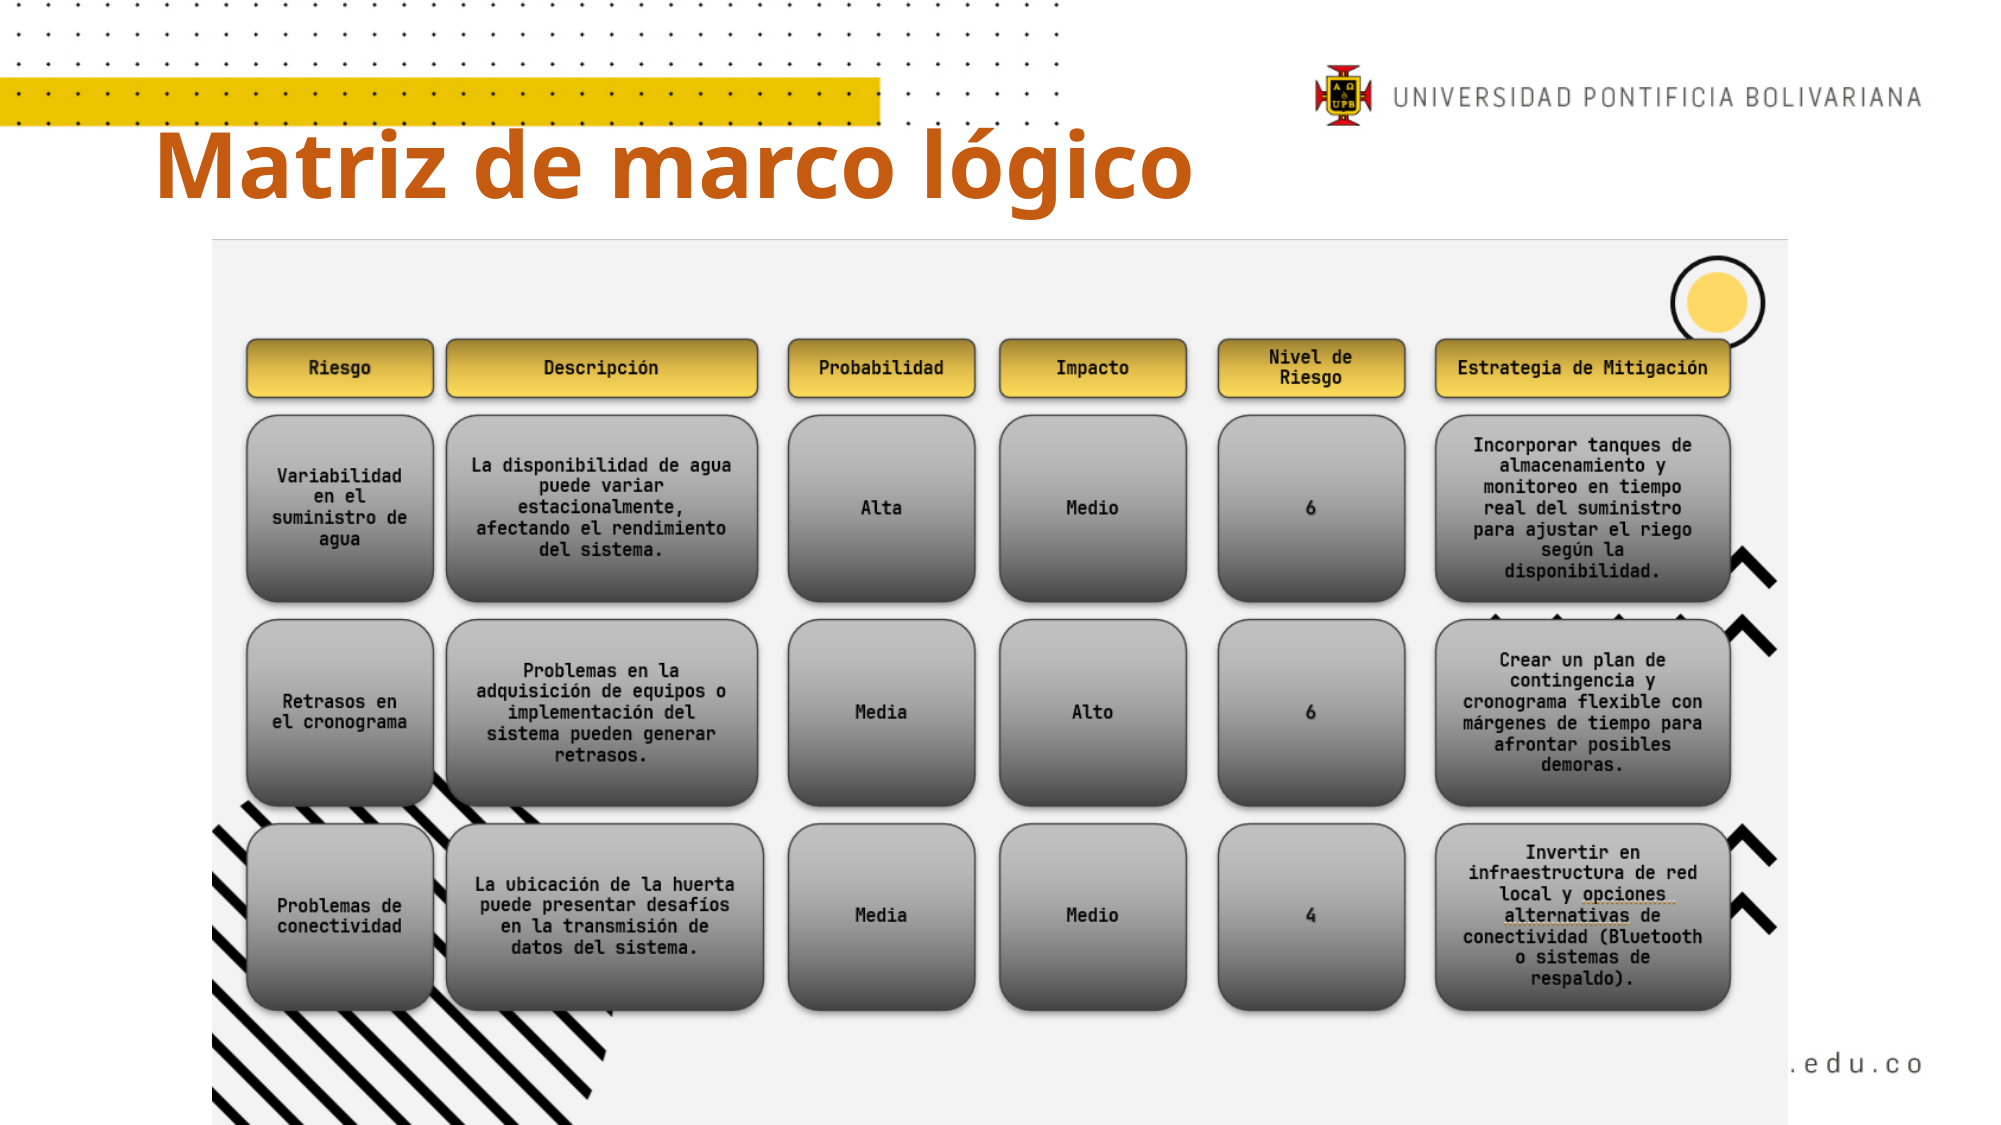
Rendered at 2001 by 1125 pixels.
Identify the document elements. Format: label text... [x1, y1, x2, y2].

picture [0, 0, 2001, 1125]
title Matriz de marco lógico [137, 59, 1863, 278]
